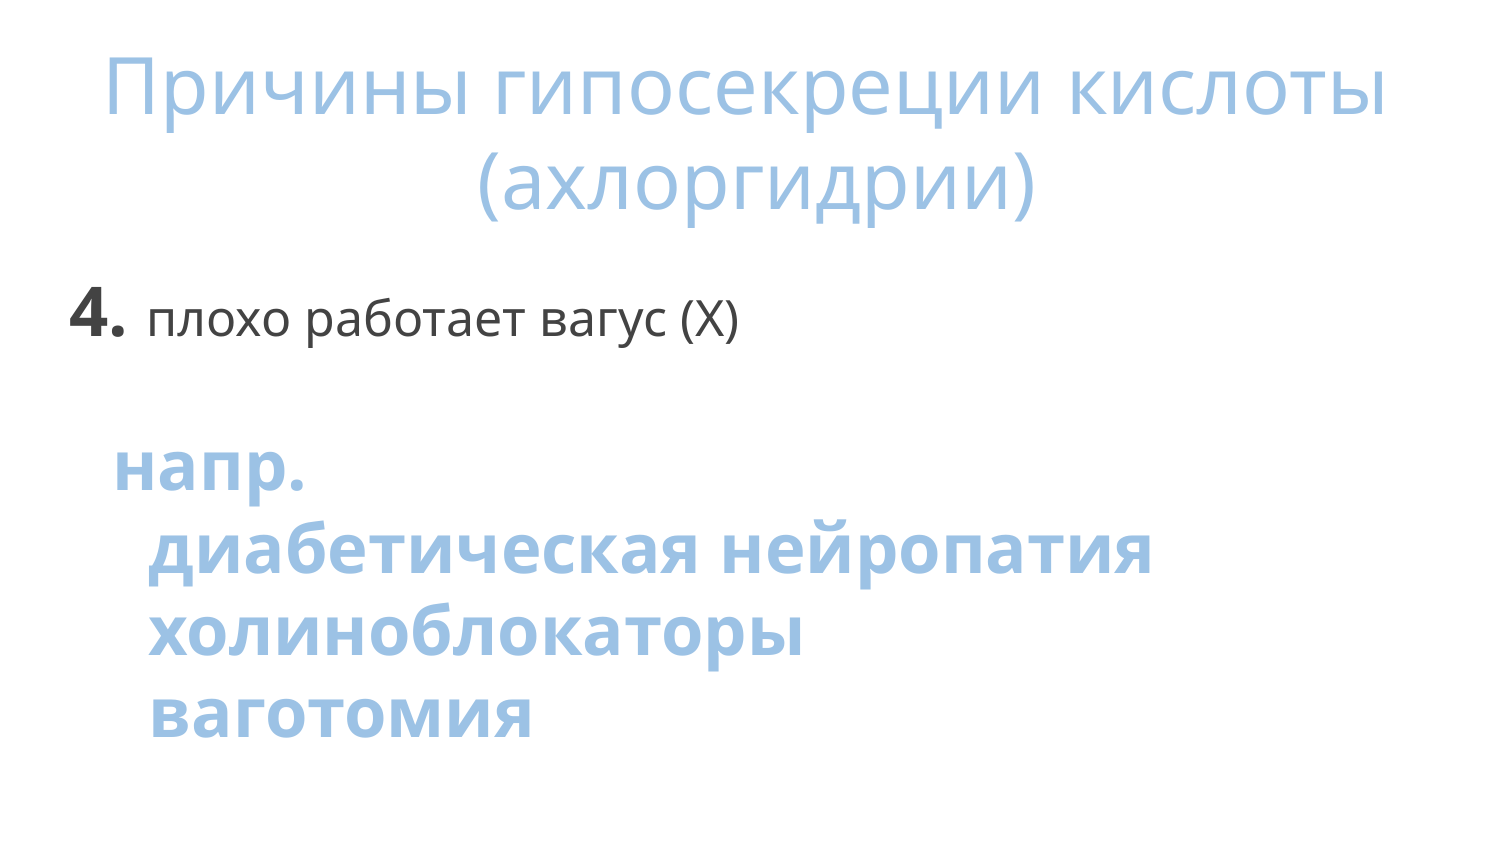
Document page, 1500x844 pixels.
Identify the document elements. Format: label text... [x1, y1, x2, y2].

text_box 4. плохо работает вагус (X) [58, 262, 1349, 356]
text_box Причины гипосекреции кислоты (ахлоргидрии) [58, 29, 1455, 232]
text_box напр. диабетическая нейропатия холиноблокаторы ваготомия [101, 416, 1392, 758]
